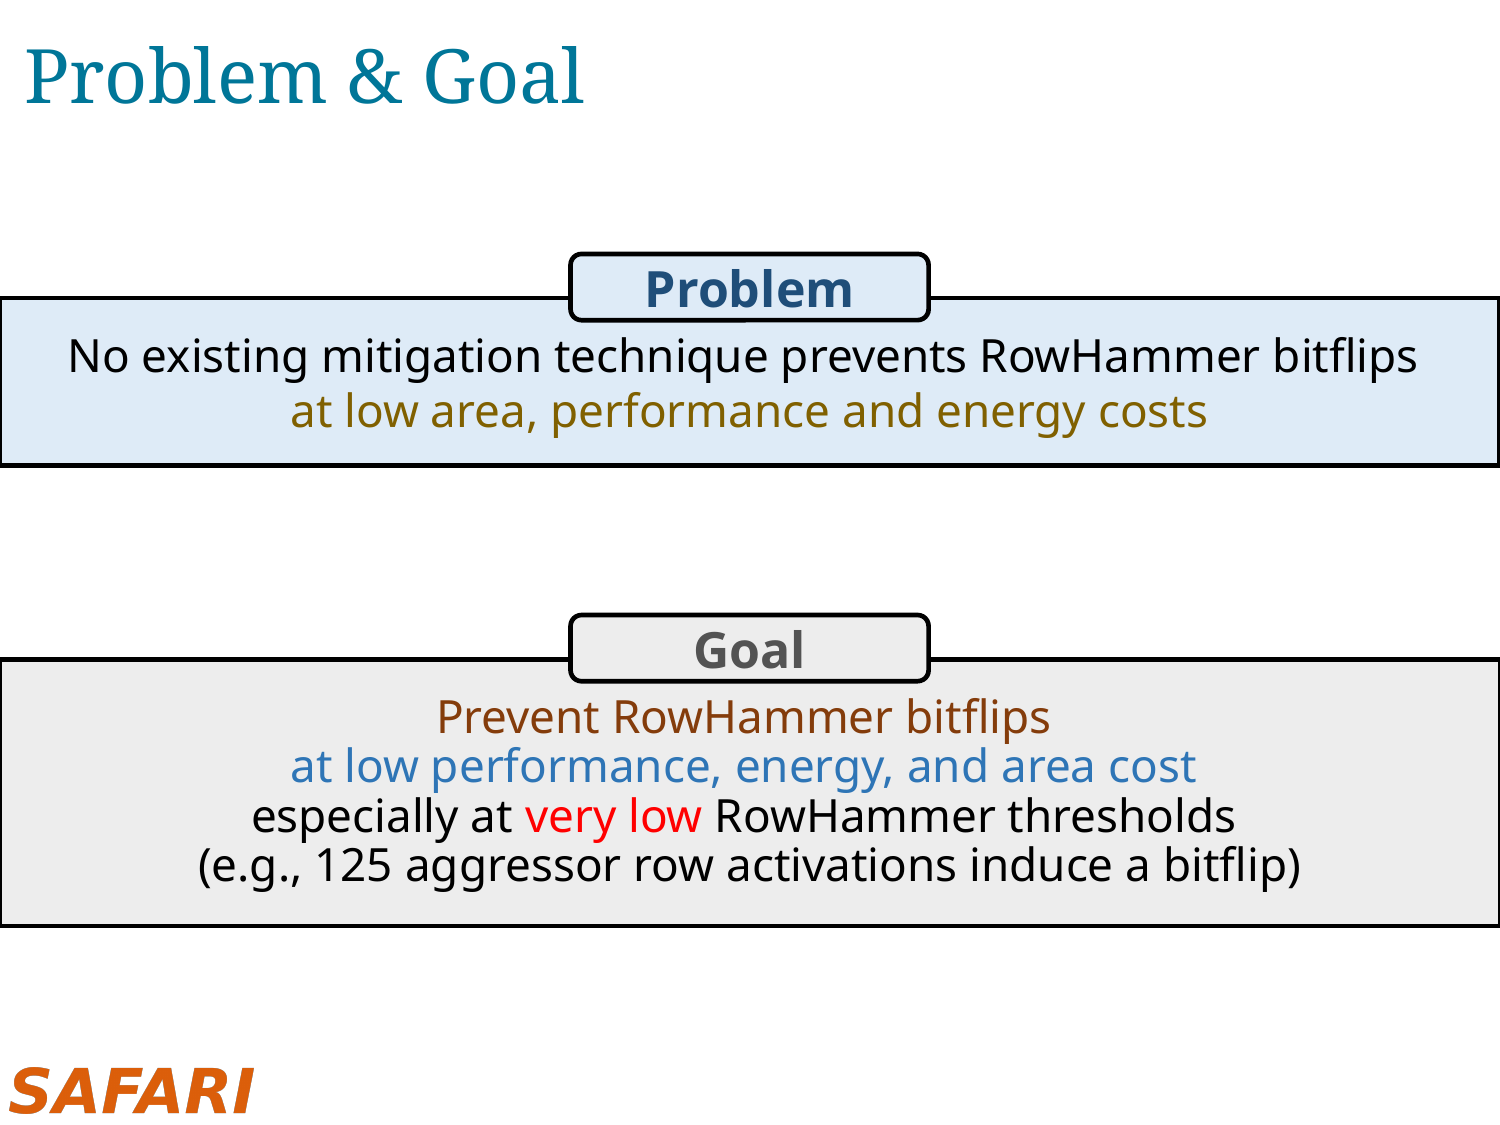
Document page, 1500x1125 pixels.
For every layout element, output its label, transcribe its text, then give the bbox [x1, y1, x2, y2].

text_box Problem [569, 252, 930, 322]
text_box Prevent RowHammer bitflips at low performance, energy, and area cost especially at very low RowHammer thresholds (e.g., 125 aggressor row activations induce a bitflip) [0, 659, 1500, 926]
text_box No existing mitigation technique prevents RowHammer bitflips at low area, performance and energy costs [0, 297, 1500, 466]
text_box Goal [569, 613, 930, 683]
picture [9, 1067, 254, 1114]
title Problem & Goal [0, 0, 1500, 163]
